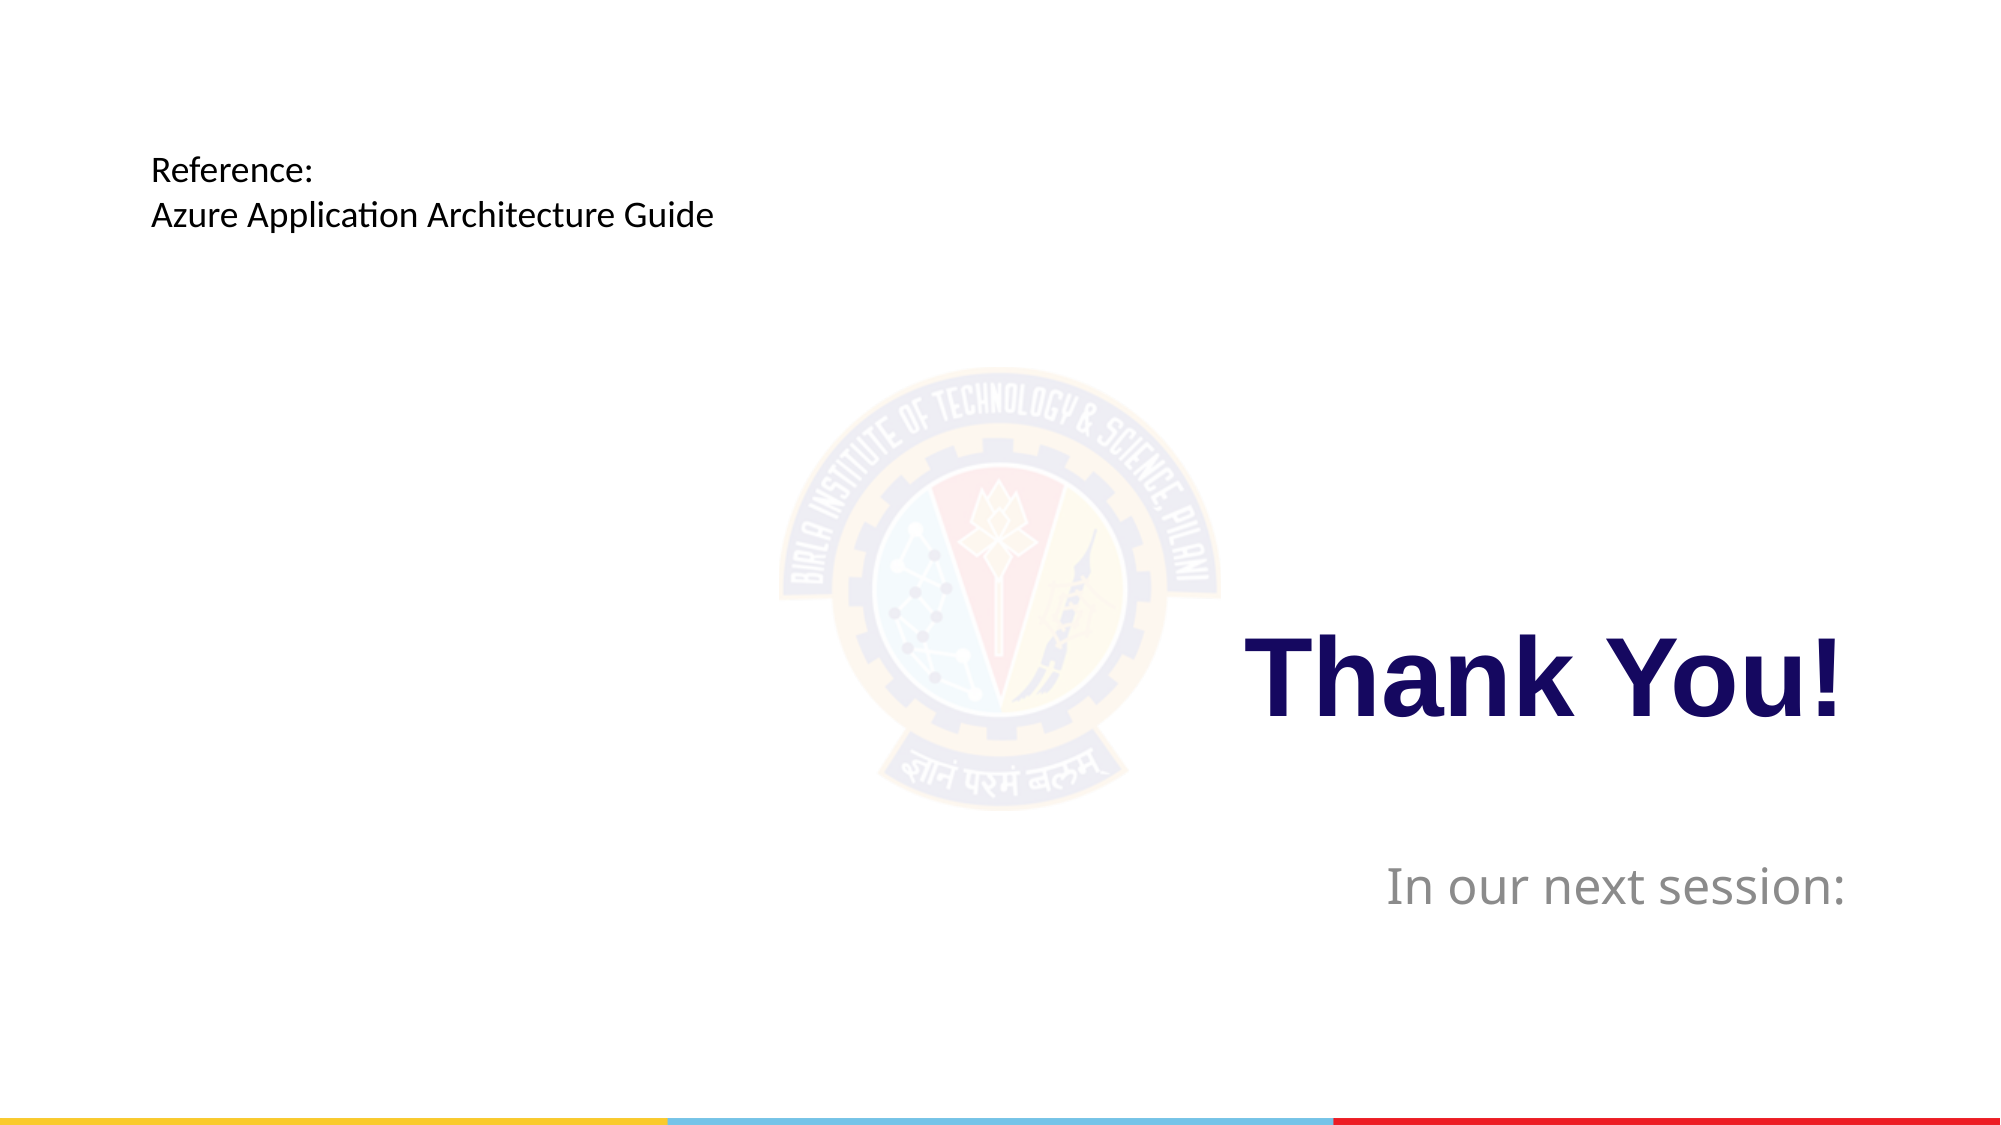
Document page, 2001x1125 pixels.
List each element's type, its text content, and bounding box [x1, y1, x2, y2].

picture [0, 1118, 2000, 1125]
list In our next session: [136, 853, 1862, 1100]
title Thank You! [136, 600, 1862, 749]
text_box Reference: Azure Application Architecture Guide [136, 137, 1363, 243]
